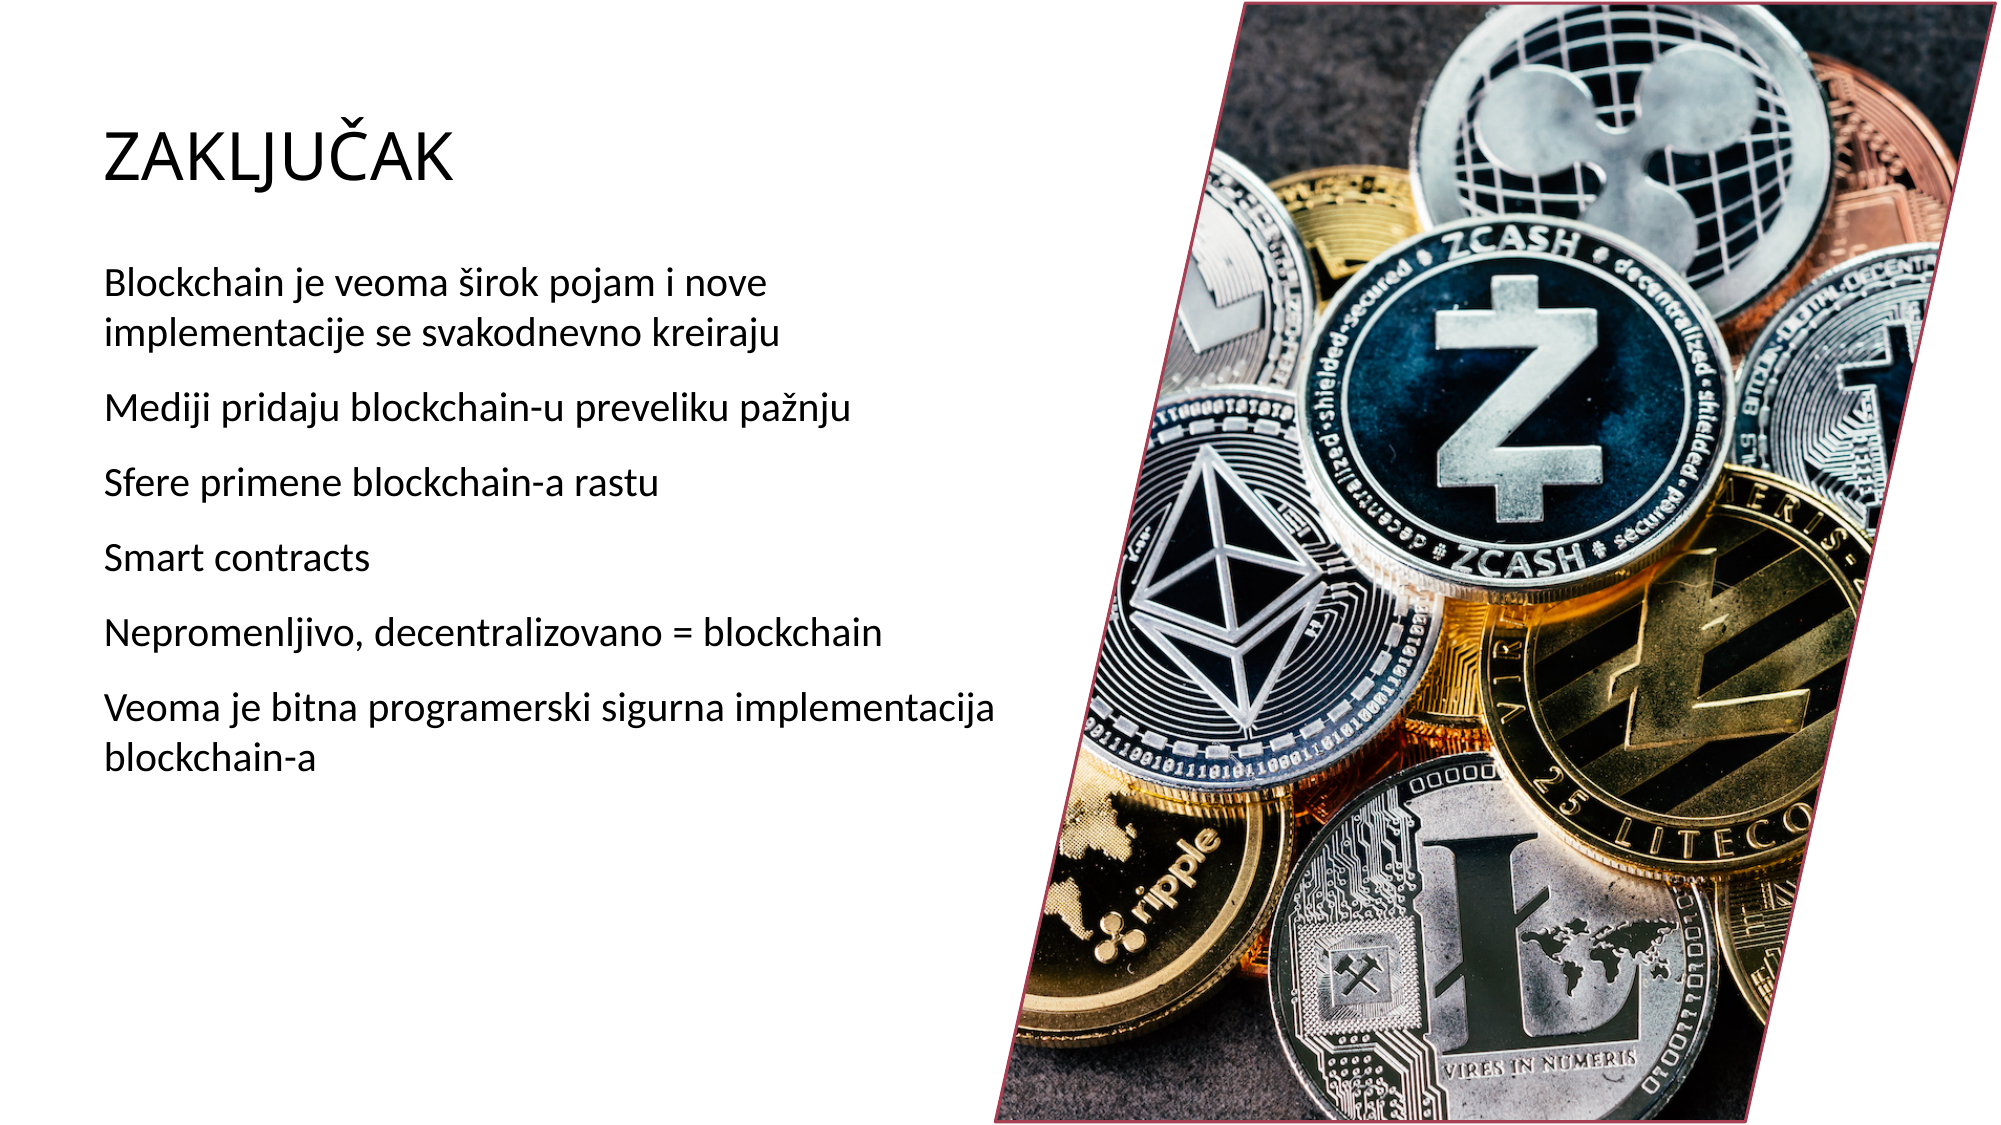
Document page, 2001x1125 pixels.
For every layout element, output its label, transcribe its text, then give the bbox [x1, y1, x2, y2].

text_box Blockchain je veoma širok pojam i nove implementacije se svakodnevno kreiraju Mediji pridaju blockchain-u preveliku pažnju Sfere primene blockchain-a rastu Smart contracts Nepromenljivo, decentralizovano = blockchain Veoma je bitna programerski sigurna implementacija blockchain-a [88, 247, 995, 788]
text_box ZAKLJUČAK [88, 106, 995, 247]
picture [995, 3, 1996, 1122]
